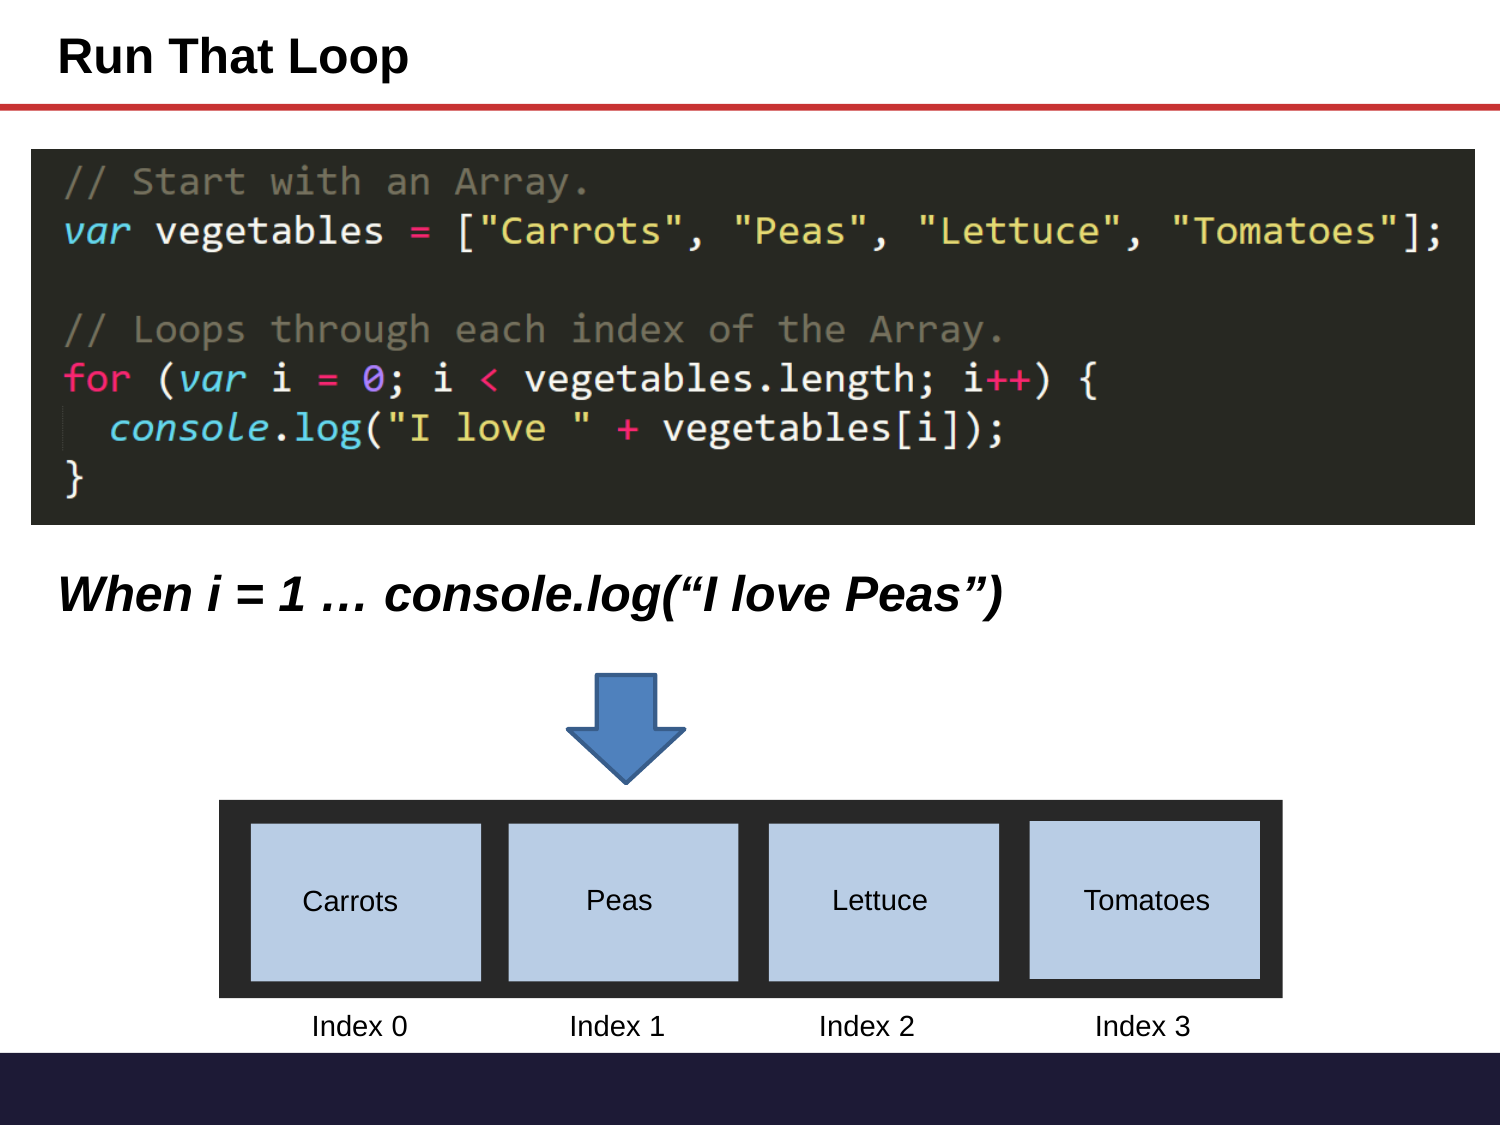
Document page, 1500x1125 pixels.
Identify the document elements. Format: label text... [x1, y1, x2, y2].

picture [30, 149, 1475, 526]
text_box [250, 823, 482, 982]
text_box Index 2 [811, 999, 923, 1050]
text_box Index 3 [1087, 999, 1199, 1050]
text_box [567, 674, 685, 784]
text_box [768, 823, 1000, 982]
text_box Index 0 [304, 999, 424, 1050]
text_box [219, 799, 1283, 999]
text_box Carrots [295, 874, 407, 925]
text_box Run That Loop [49, 16, 1188, 91]
text_box [1029, 821, 1260, 979]
text_box Lettuce [824, 874, 936, 924]
text_box When i = 1 … console.log(“I love Peas”) [49, 554, 1113, 630]
text_box [508, 823, 739, 982]
text_box Index 1 [561, 999, 674, 1050]
text_box Peas [578, 874, 661, 924]
text_box Tomatoes [1076, 874, 1219, 924]
